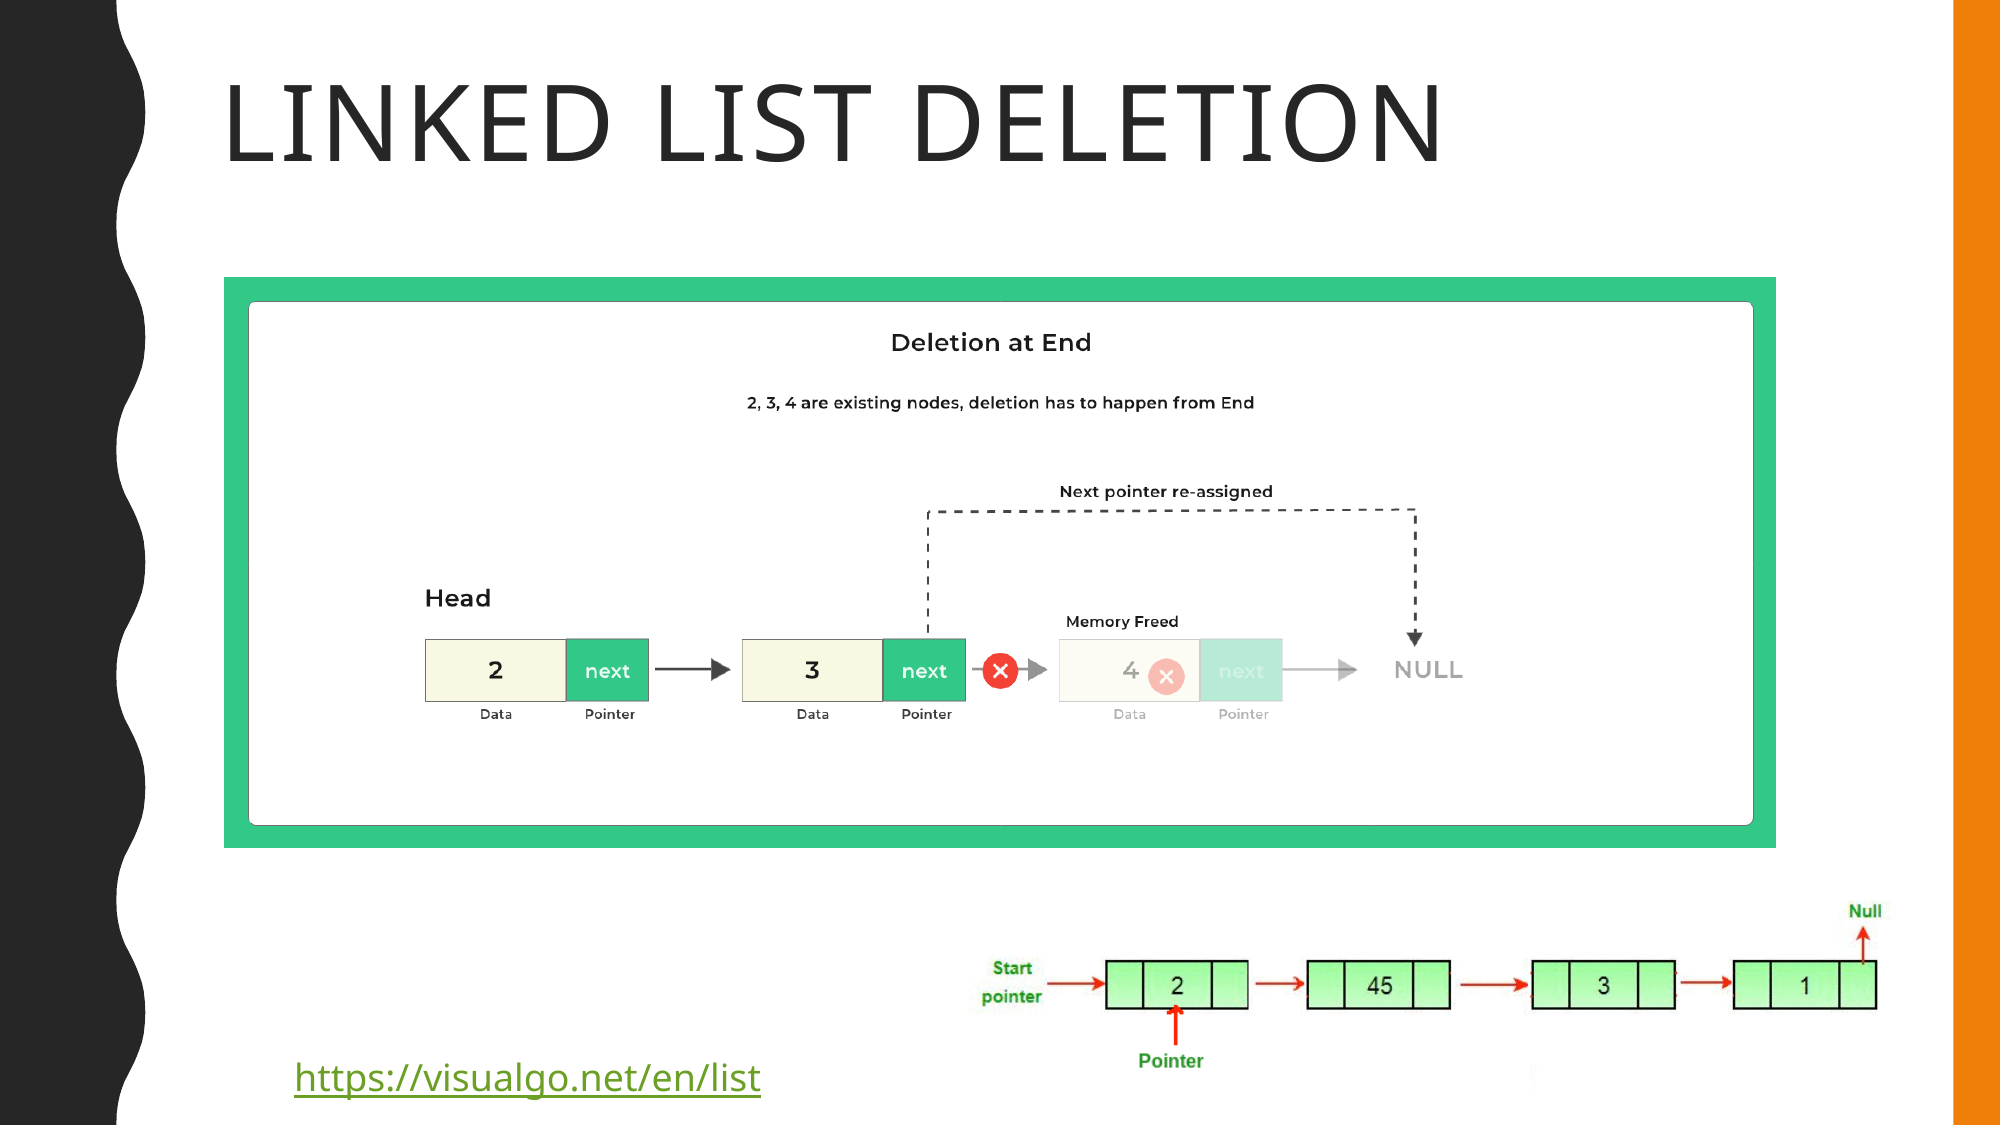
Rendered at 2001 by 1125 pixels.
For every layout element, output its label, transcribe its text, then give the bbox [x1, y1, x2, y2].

picture [224, 277, 1776, 848]
picture [968, 863, 1920, 1108]
text_box https://visualgo.net/en/list [181, 1046, 875, 1113]
title Linked list deletion [205, 62, 1875, 308]
